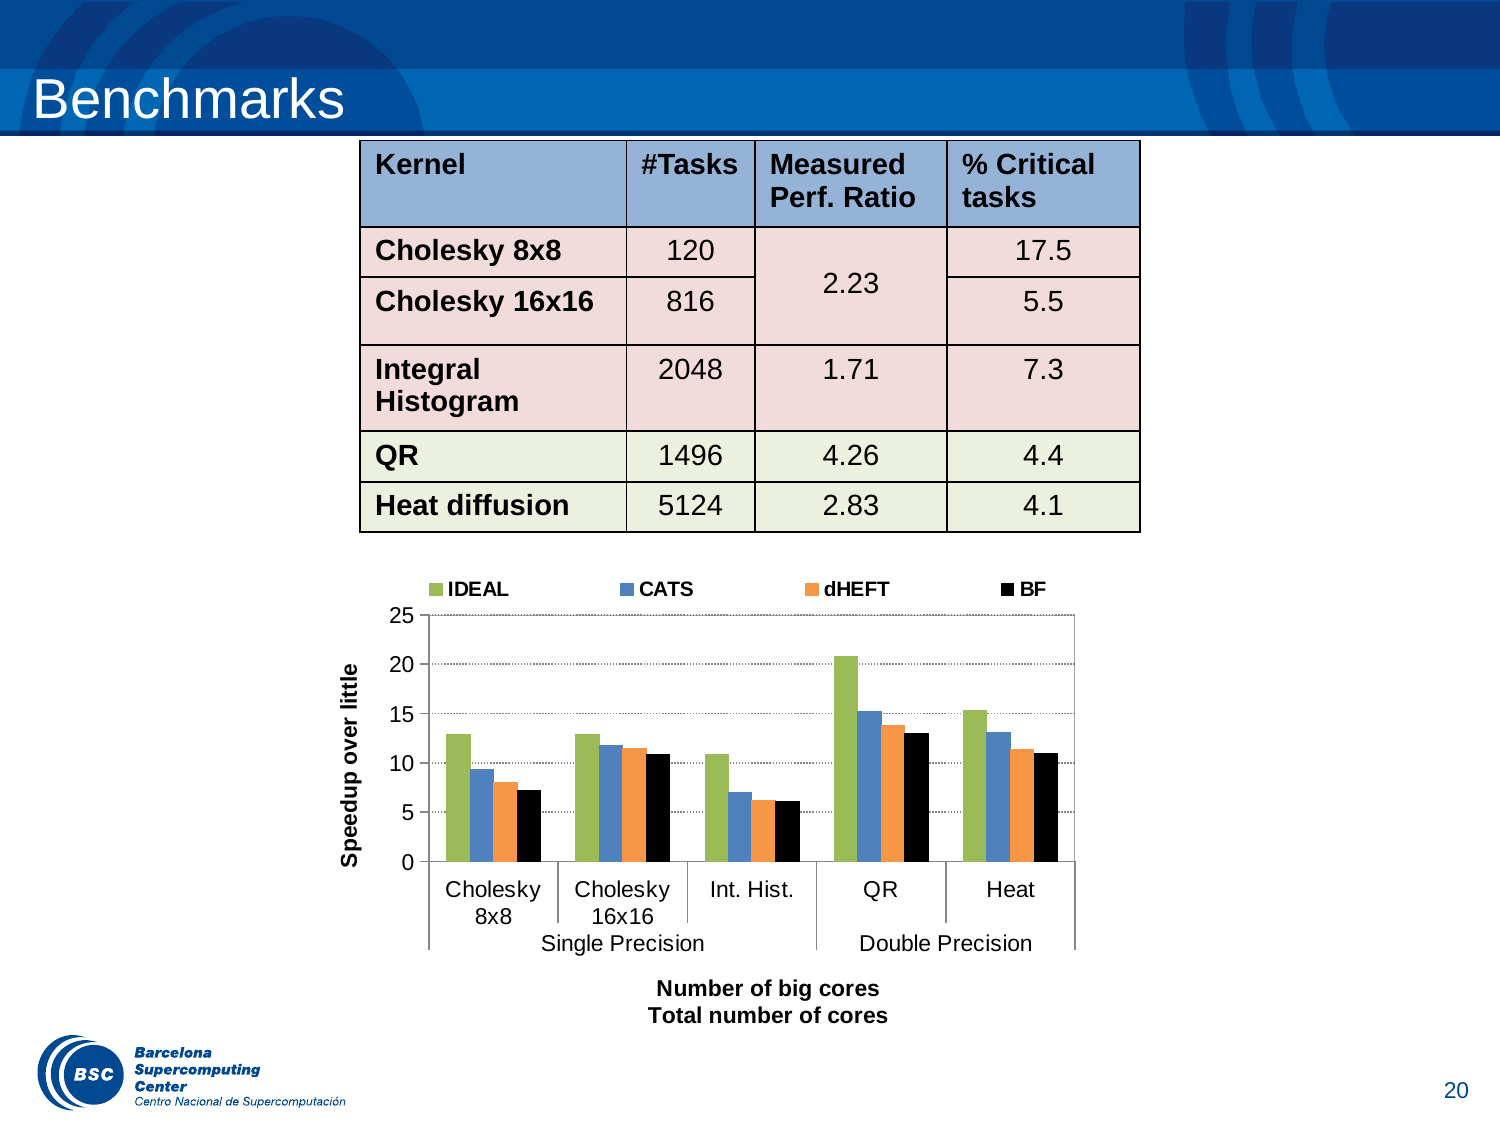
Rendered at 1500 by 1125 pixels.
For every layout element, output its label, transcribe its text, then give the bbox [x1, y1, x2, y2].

picture [0, 0, 1500, 136]
table_cell 4.4 [948, 432, 1139, 481]
table_cell 2048 [627, 346, 754, 430]
table_cell 7.3 [948, 346, 1139, 430]
chart [324, 562, 1155, 1036]
slide_number 20 [1411, 1042, 1484, 1111]
table_cell Cholesky 16x16 [361, 278, 626, 344]
table_cell 1496 [627, 432, 754, 481]
table_header #Tasks [627, 141, 754, 226]
title Benchmarks [17, 7, 1483, 138]
table_cell 816 [627, 278, 754, 344]
table_header Kernel [361, 141, 626, 226]
table_cell Integral Histogram [361, 346, 626, 430]
table_cell 1.71 [756, 346, 946, 430]
table_cell 5124 [627, 483, 754, 531]
table_cell 5.5 [948, 278, 1139, 344]
table_cell 4.1 [948, 483, 1139, 531]
table_cell 4.26 [756, 432, 946, 481]
table_header Measured Perf. Ratio [756, 141, 946, 226]
table_cell QR [361, 432, 626, 481]
table_cell Cholesky 8x8 [361, 228, 626, 276]
table_cell 17.5 [948, 228, 1139, 276]
table_cell 2.23 [756, 228, 946, 344]
table_cell 120 [627, 228, 754, 276]
table_cell Heat diffusion [361, 483, 626, 531]
table_cell 2.83 [756, 483, 946, 531]
table_header % Critical tasks [948, 141, 1139, 226]
